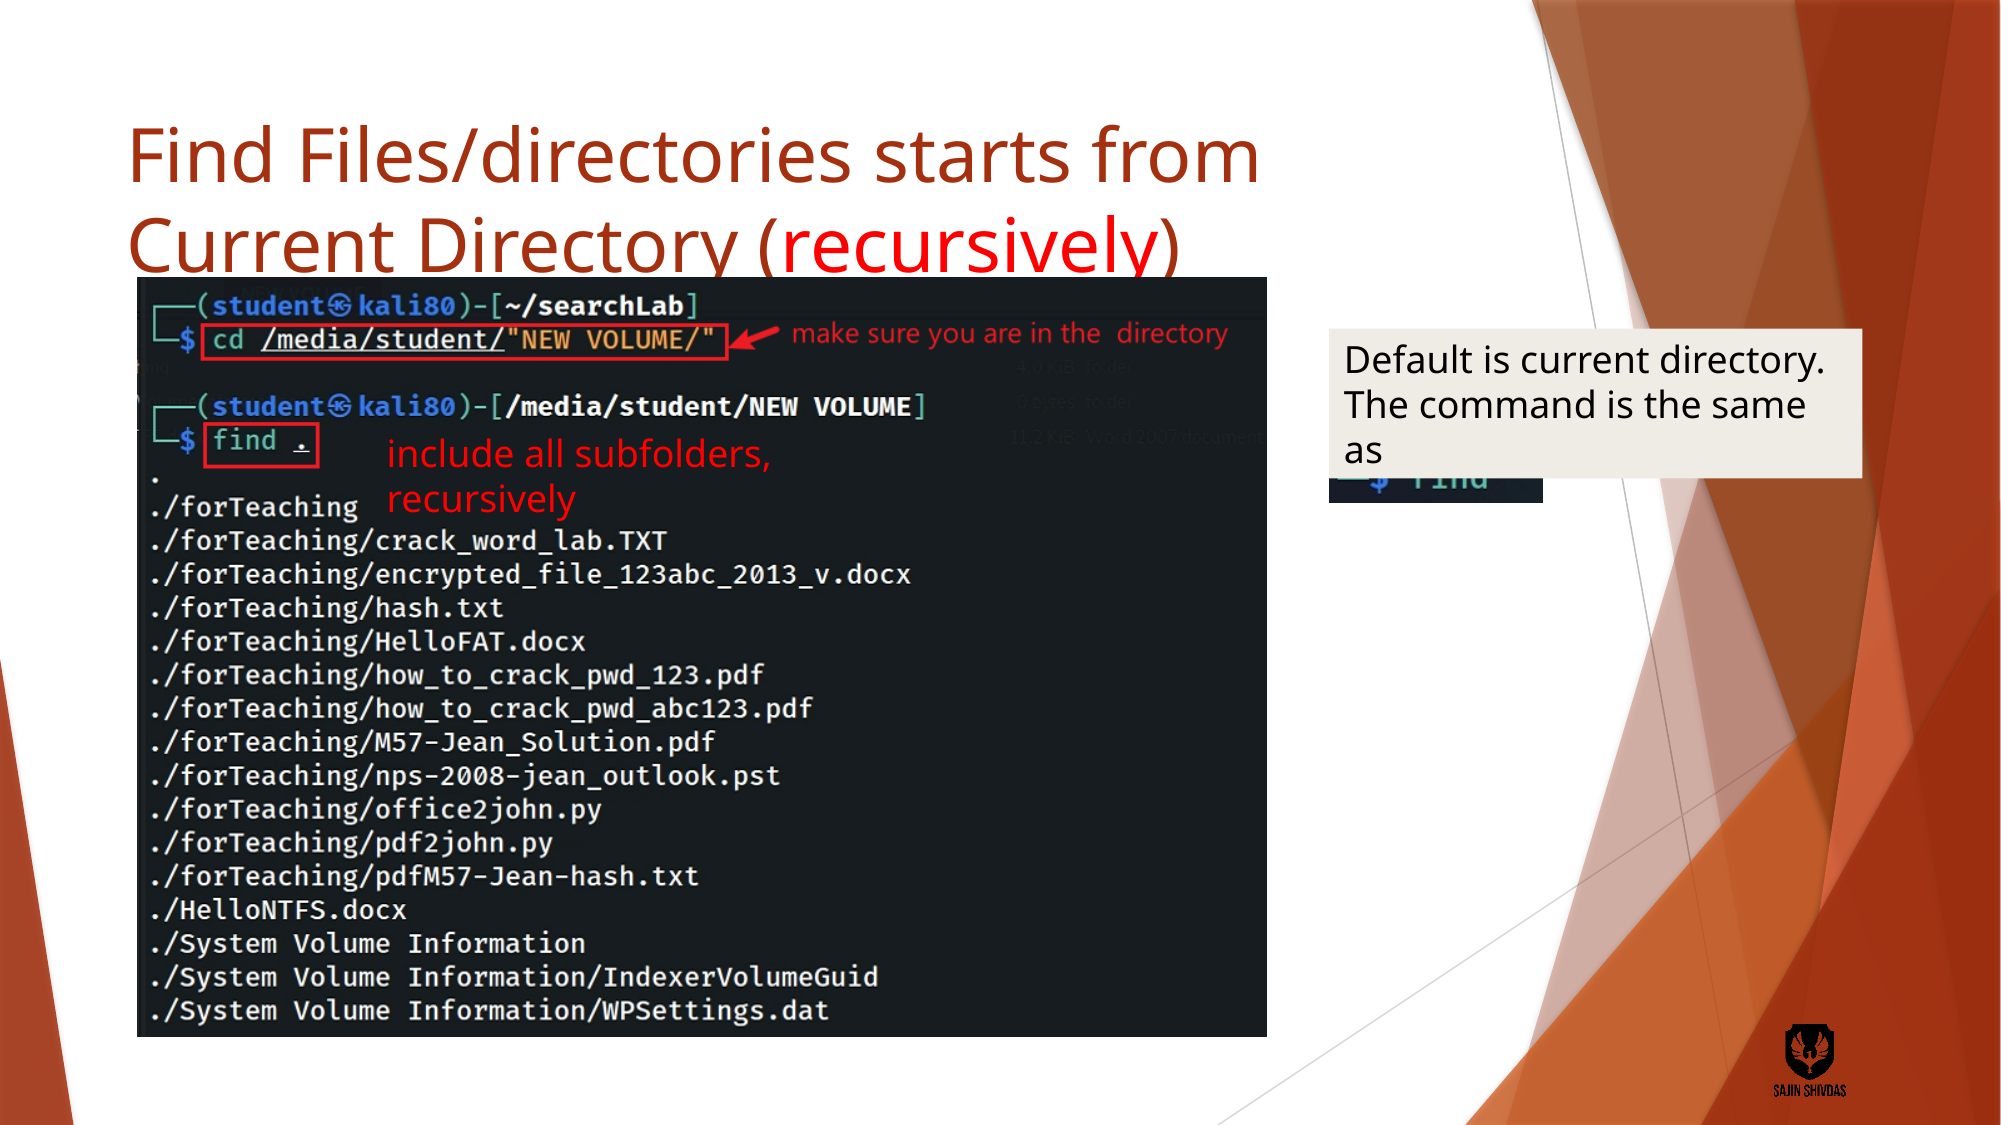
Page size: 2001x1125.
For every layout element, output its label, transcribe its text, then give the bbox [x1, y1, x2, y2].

picture [1765, 1016, 1856, 1106]
text_box Default is current directory. The command is the same as [1329, 328, 1863, 479]
picture [1328, 451, 1544, 503]
title Find Files/directories starts from Current Directory (recursively) [111, 99, 1522, 317]
picture [136, 276, 1267, 1037]
